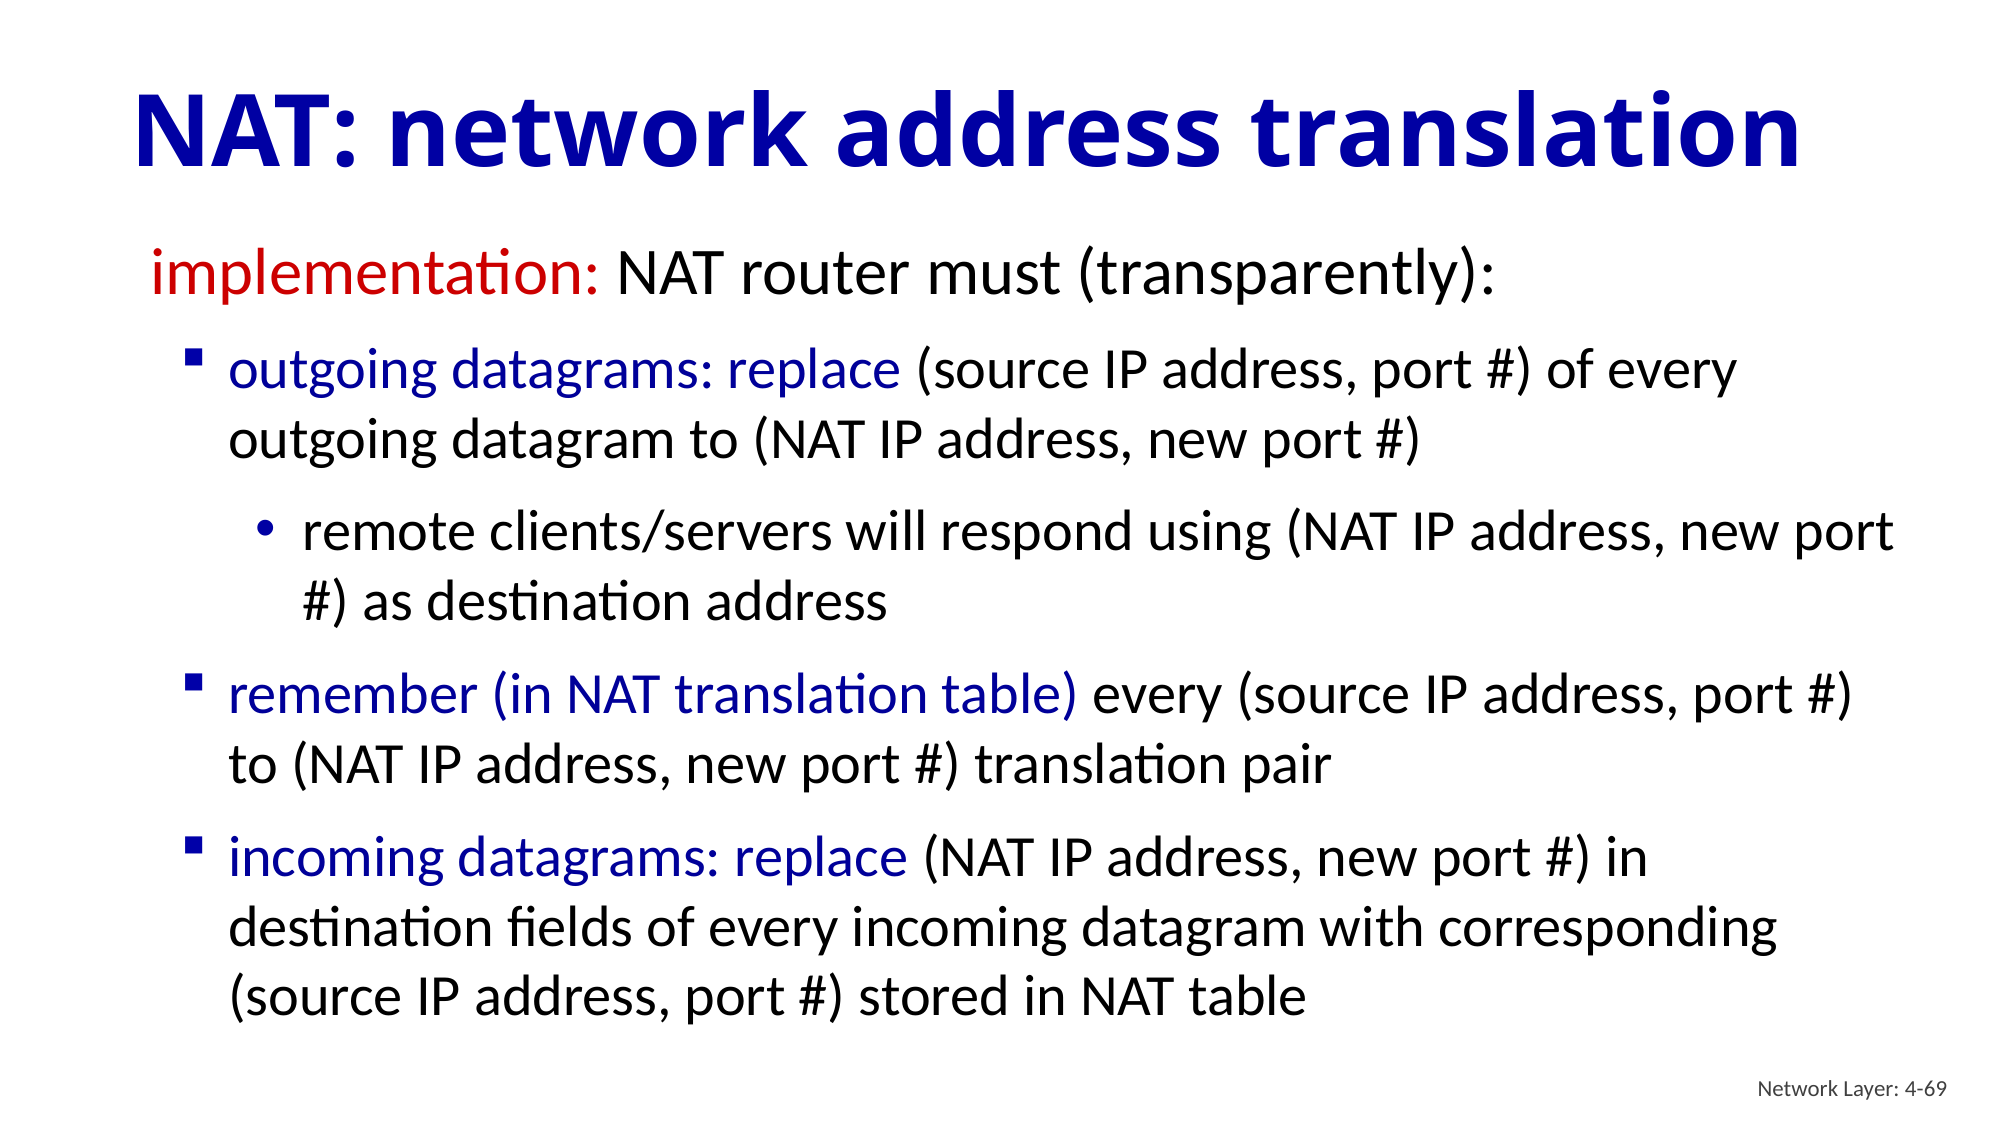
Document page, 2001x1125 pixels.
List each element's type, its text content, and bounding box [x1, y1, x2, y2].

slide_number Network Layer: 4-69 [1512, 1056, 1963, 1117]
title NAT: network address translation [115, 46, 1841, 222]
text_box implementation: NAT router must (transparently): outgoing datagrams: replace (source IP address, port #) of every outgoing datagram to (NAT IP address, new port #) remote clients/servers will respond using (NAT IP address, new port #) as destination address remember (in NAT translation table) every (source IP address, port #) to (NAT IP address, new port #) translation pair incoming datagrams: replace (NAT IP address, new port #) in destination fields of every incoming datagram with corresponding (source IP address, port #) stored in NAT table [99, 235, 1920, 1087]
